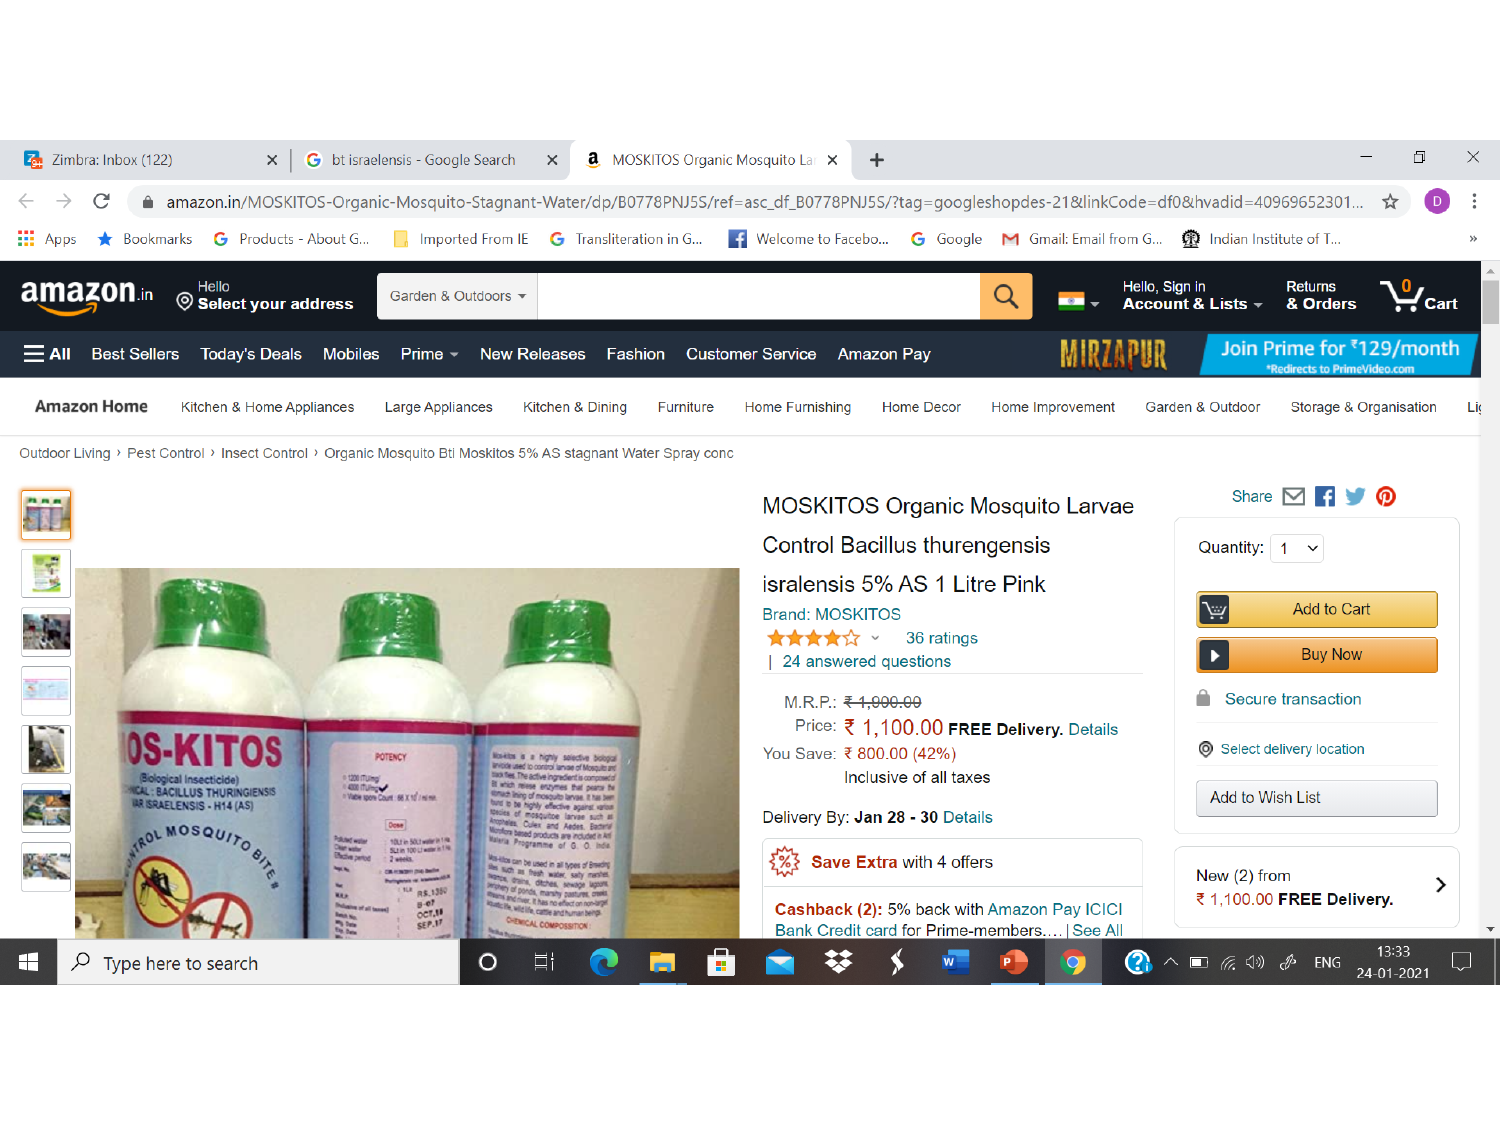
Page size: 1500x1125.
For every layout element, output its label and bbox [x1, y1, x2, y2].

picture [0, 140, 1500, 985]
